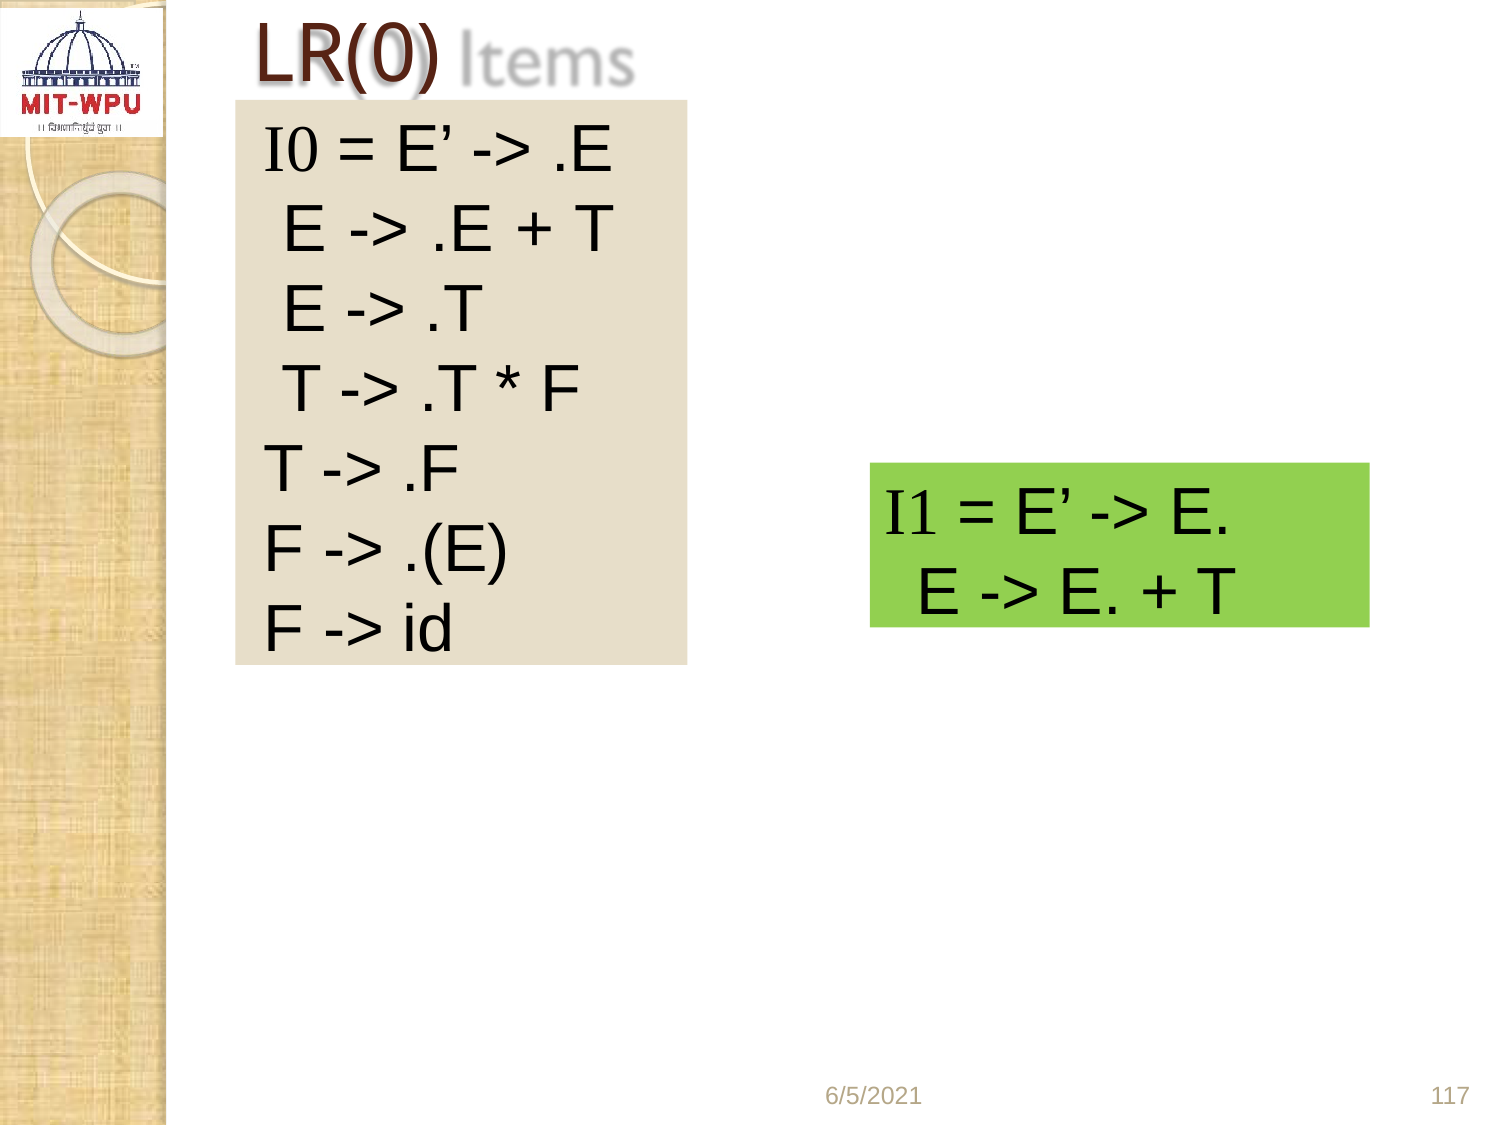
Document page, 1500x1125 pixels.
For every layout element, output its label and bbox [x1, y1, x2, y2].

picture [0, 0, 166, 1125]
text_box [822, 1074, 925, 1110]
text_box [869, 462, 1370, 628]
text_box [197, 0, 692, 665]
slide_number [1424, 1074, 1479, 1125]
